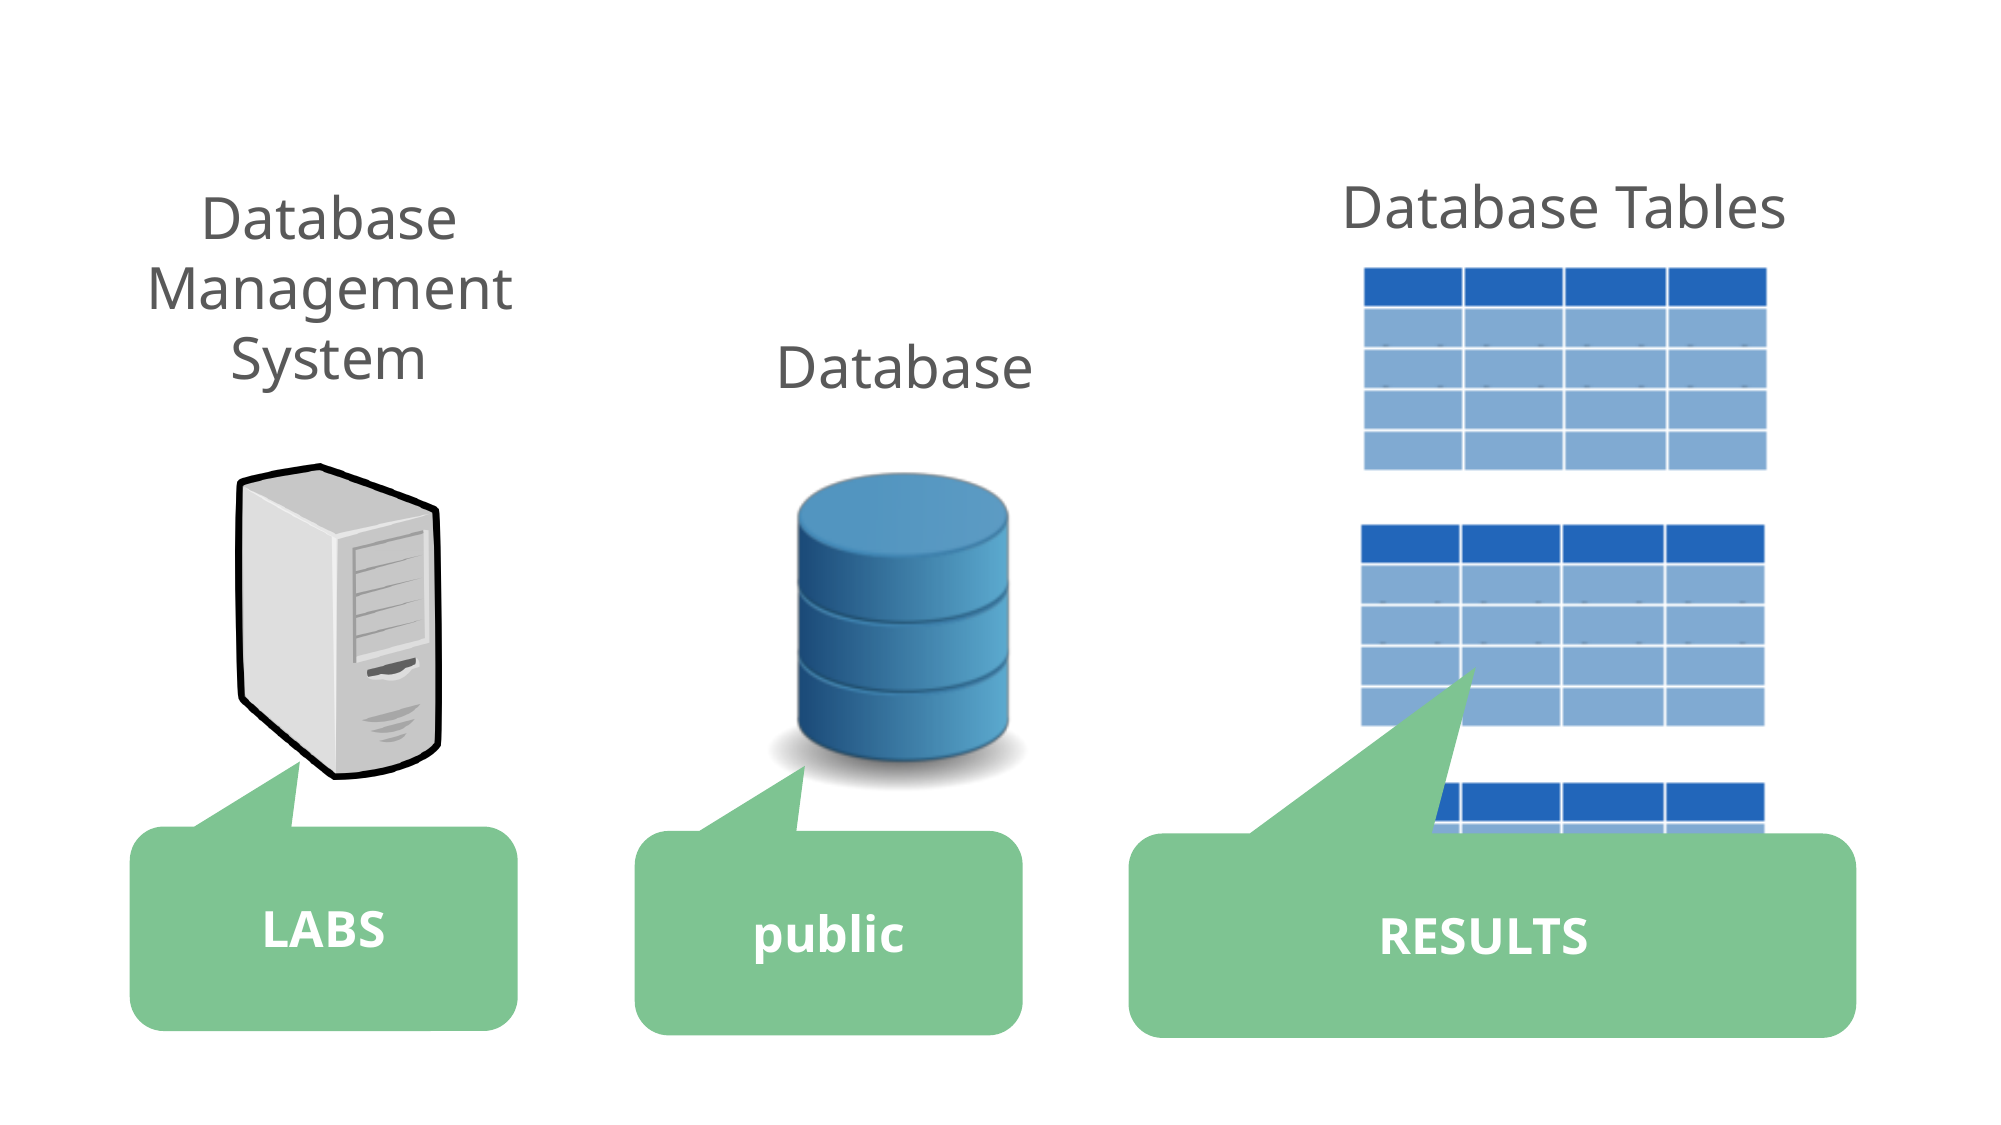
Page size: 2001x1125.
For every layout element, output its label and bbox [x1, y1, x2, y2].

text_box [1128, 833, 1857, 1039]
text_box [129, 826, 518, 1032]
text_box [718, 321, 1092, 825]
text_box [129, 173, 530, 781]
text_box [634, 830, 1023, 1036]
text_box [1293, 162, 1836, 828]
